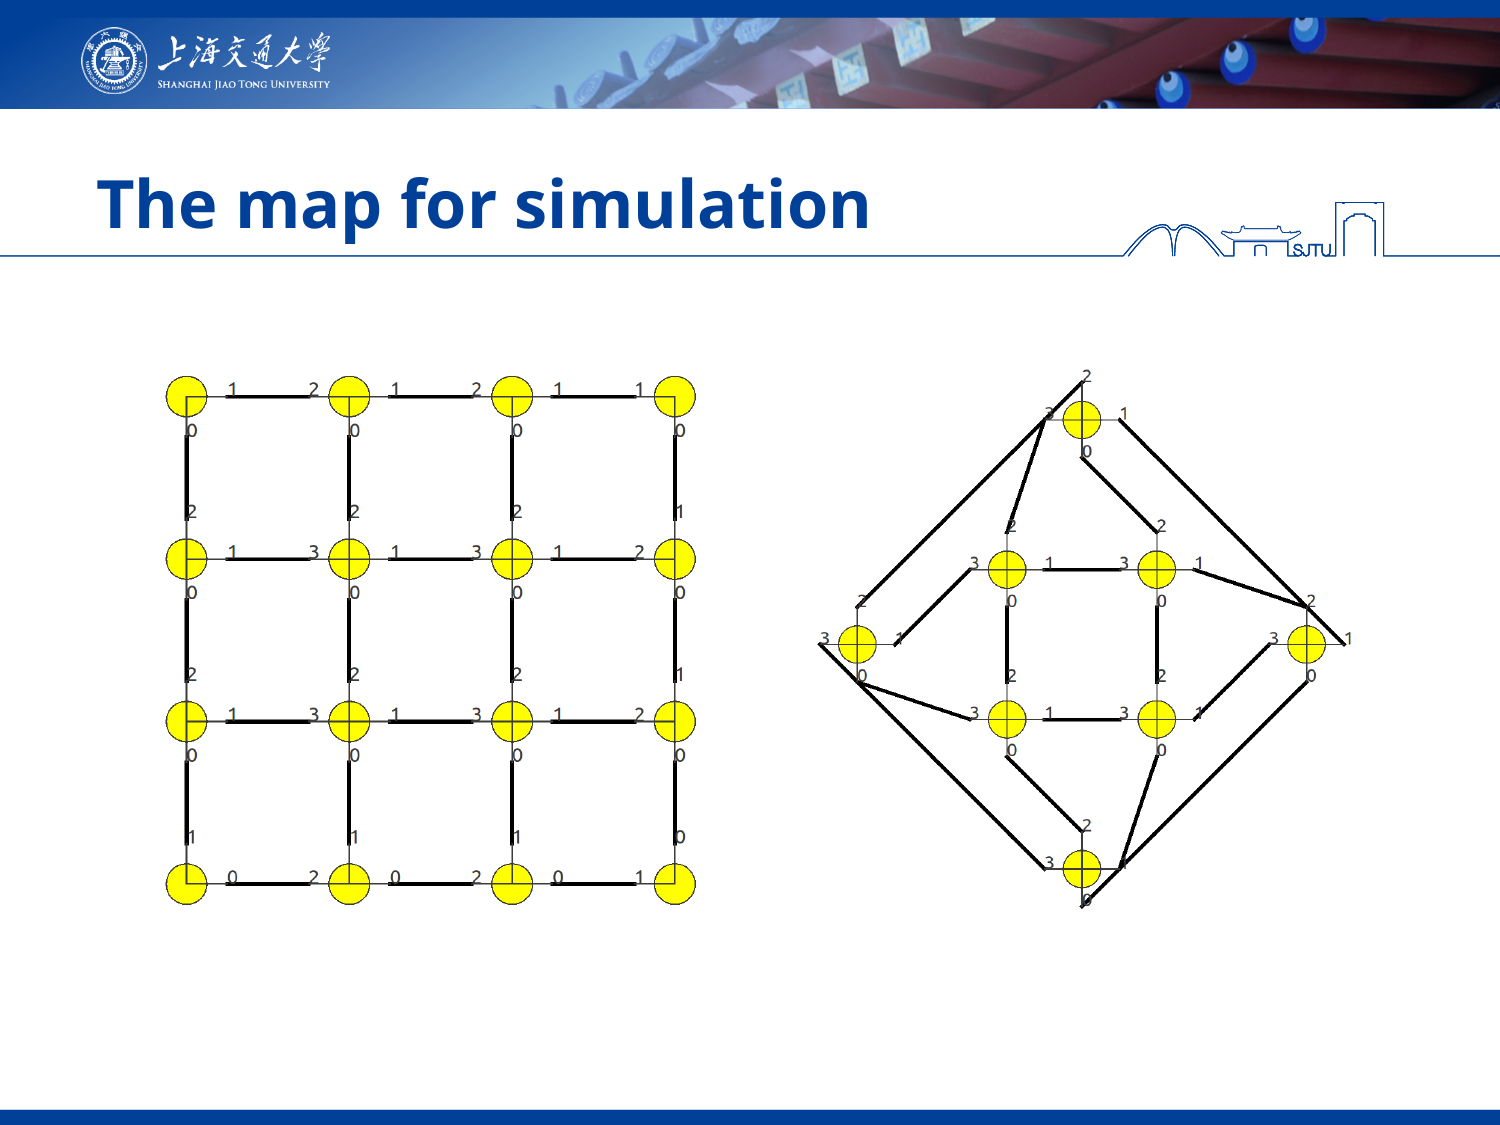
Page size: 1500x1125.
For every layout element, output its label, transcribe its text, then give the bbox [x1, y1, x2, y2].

picture [0, 18, 1500, 109]
picture [150, 365, 706, 913]
title The map for simulation [81, 159, 1455, 254]
picture [795, 365, 1372, 913]
